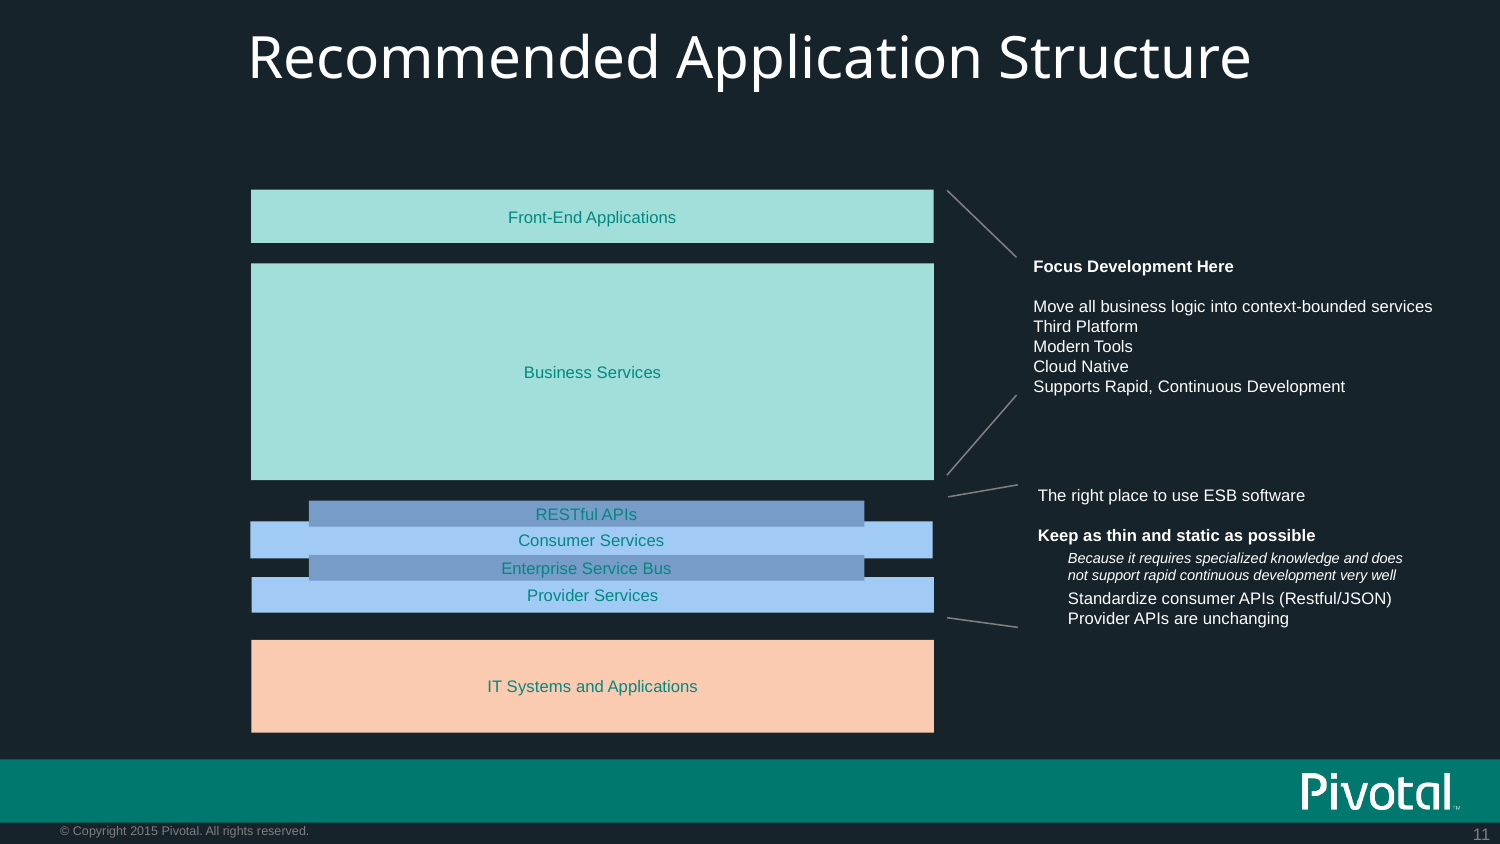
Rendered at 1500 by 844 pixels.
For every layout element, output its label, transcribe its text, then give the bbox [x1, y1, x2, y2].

text_box IT Systems and Applications [249, 638, 936, 735]
title Recommended Application Structure [60, 28, 1440, 104]
text_box Focus Development Here Move all business logic into context-bounded services Third Platform Modern Tools Cloud Native Supports Rapid, Continuous Development [1018, 248, 1449, 403]
text_box RESTful APIs [307, 499, 866, 529]
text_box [946, 617, 1018, 628]
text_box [947, 484, 1018, 498]
text_box Provider Services [249, 575, 936, 615]
text_box Front-End Applications [249, 188, 936, 245]
text_box Business Services [249, 261, 936, 482]
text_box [946, 190, 1017, 258]
text_box Consumer Services [248, 519, 935, 561]
picture [1302, 773, 1460, 810]
text_box The right place to use ESB software Keep as thin and static as possible Because it requires specialized knowledge and does not support rapid continuous development very well Standardize consumer APIs (Restful/JSON) Provider APIs are unchanging [1023, 477, 1419, 636]
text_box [946, 394, 1017, 476]
text_box Enterprise Service Bus [307, 553, 866, 583]
